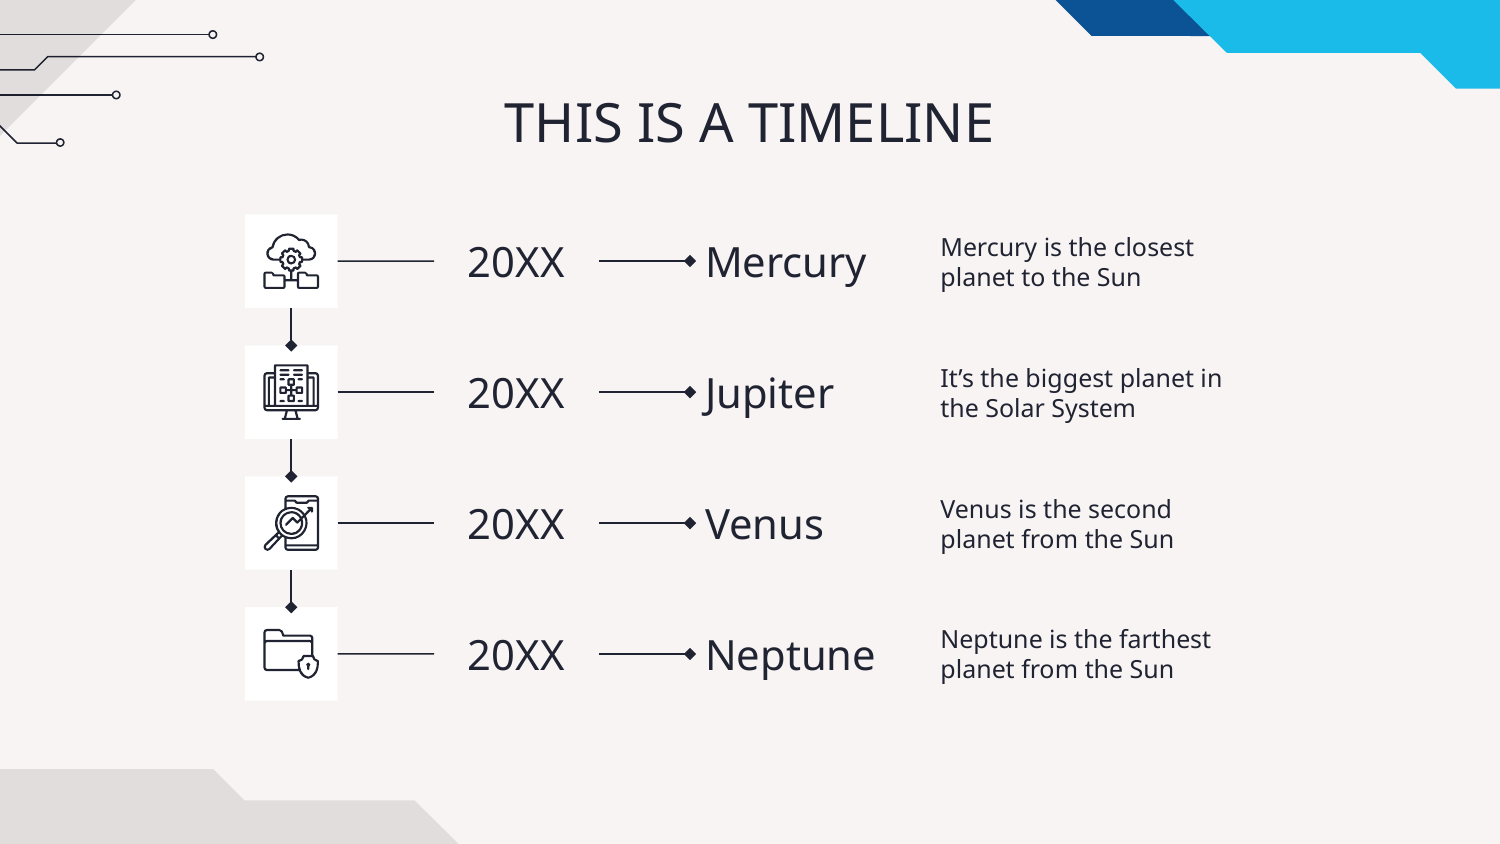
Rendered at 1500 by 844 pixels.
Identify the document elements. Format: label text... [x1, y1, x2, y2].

text_box 20XX [434, 355, 599, 429]
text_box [263, 628, 320, 680]
title THIS IS A TIMELINE [118, 72, 1382, 167]
text_box 20XX [434, 617, 599, 691]
text_box [244, 607, 338, 701]
text_box 20XX [434, 486, 599, 560]
text_box [244, 476, 338, 570]
text_box It’s the biggest planet in the Solar System [925, 355, 1256, 429]
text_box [263, 364, 320, 421]
text_box Venus is the second planet from the Sun [925, 486, 1256, 560]
text_box [263, 495, 320, 551]
text_box Jupiter [690, 355, 925, 429]
text_box Mercury [690, 224, 925, 298]
text_box Neptune [690, 617, 925, 691]
text_box 20XX [434, 224, 599, 298]
text_box Mercury is the closest planet to the Sun [925, 224, 1256, 298]
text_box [263, 233, 320, 290]
text_box Neptune is the farthest planet from the Sun [925, 617, 1256, 691]
text_box [244, 214, 338, 308]
text_box [244, 345, 338, 439]
text_box Venus [690, 486, 925, 560]
